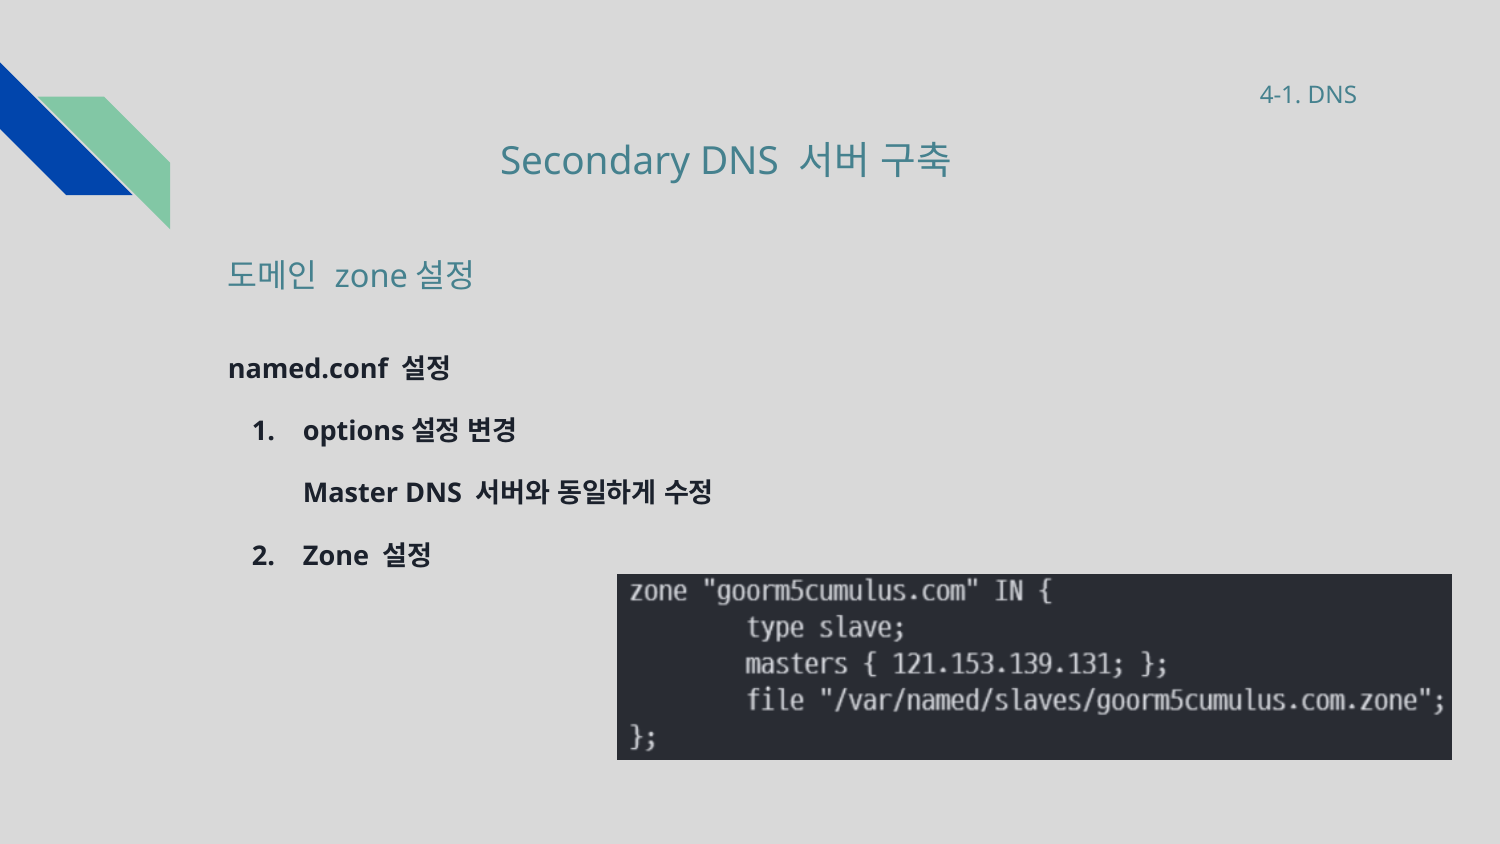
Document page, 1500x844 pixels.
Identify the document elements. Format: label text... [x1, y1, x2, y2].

list named.conf 설정 options설정 변경 Master DNS 서버와 동일하게 수정 Zone 설정 [212, 331, 1368, 784]
title Secondary DNS 서버 구축 [395, 120, 1057, 185]
title 4-1. DNS [1056, 64, 1373, 129]
title 도메인 zone설정 [212, 240, 875, 305]
picture [617, 574, 1452, 761]
